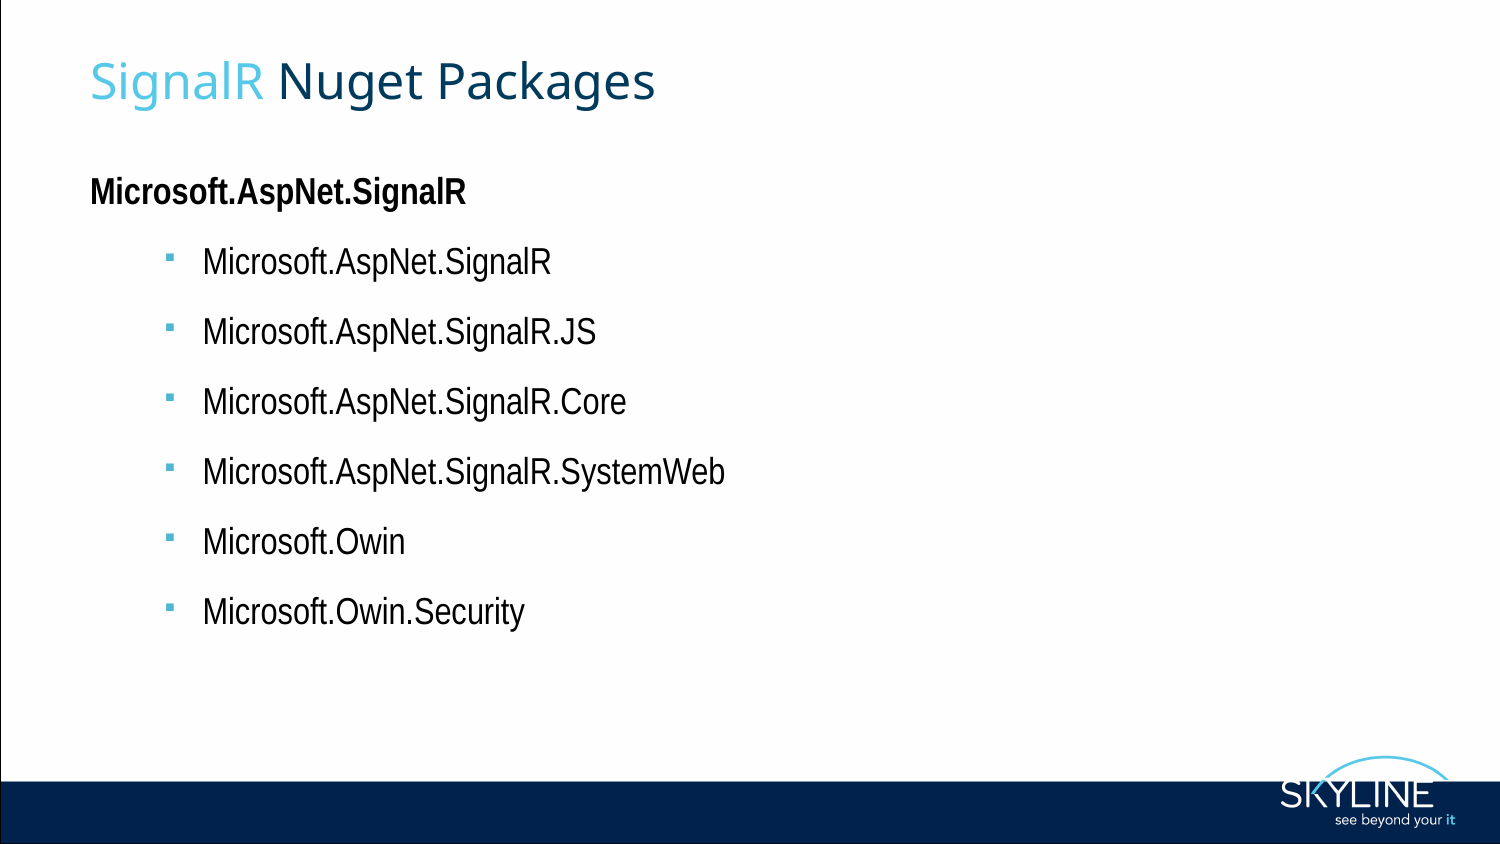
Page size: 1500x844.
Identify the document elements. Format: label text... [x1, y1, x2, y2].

picture [0, 0, 1500, 844]
list Microsoft.AspNet.SignalR Microsoft.AspNet.SignalR Microsoft.AspNet.SignalR.JS Microsoft.AspNet.SignalR.Core Microsoft.AspNet.SignalR.SystemWeb Microsoft.Owin Microsoft.Owin.Security [75, 159, 750, 722]
title SignalR Nuget Packages [75, 34, 1305, 125]
